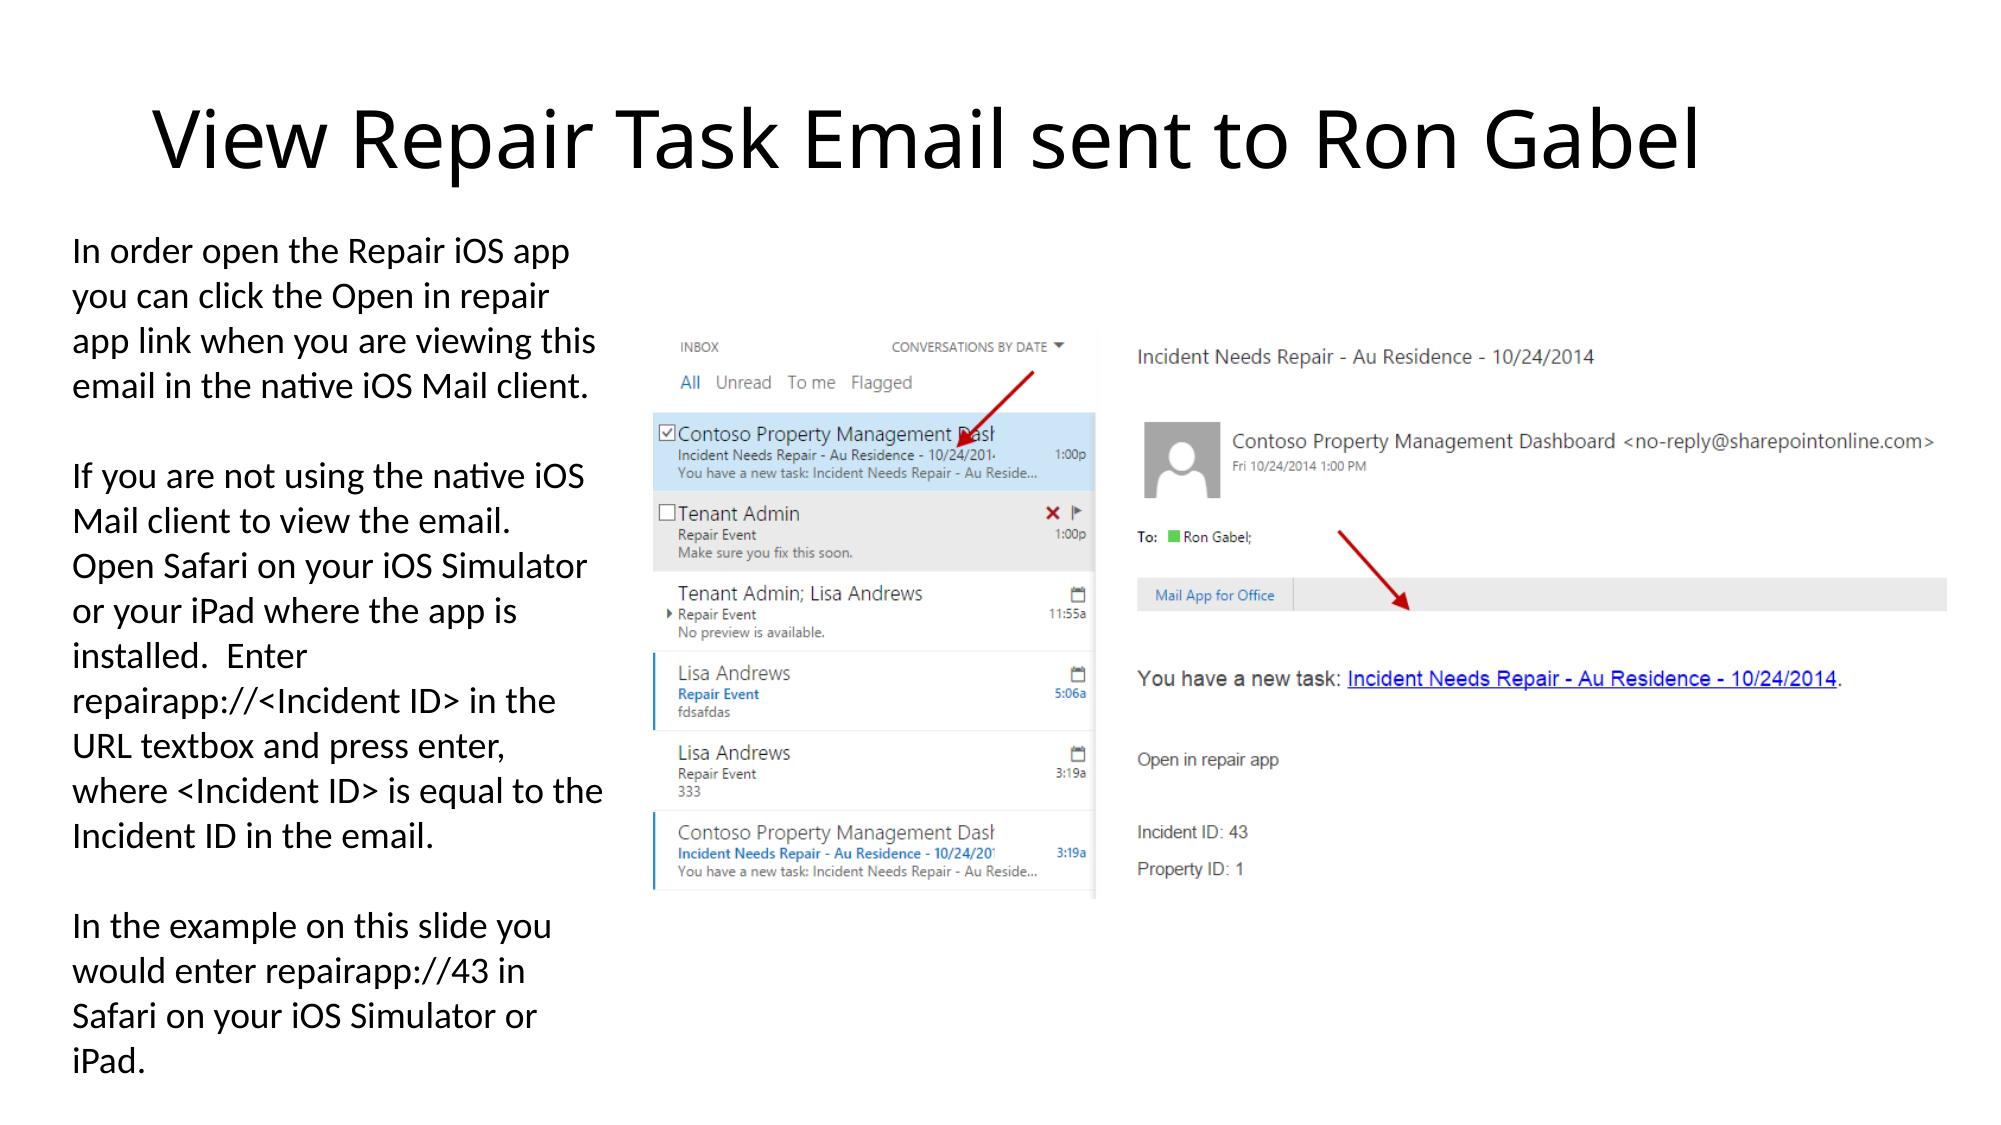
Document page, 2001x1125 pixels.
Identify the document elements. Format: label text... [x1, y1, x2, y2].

text_box In order open the Repair iOS app you can click the Open in repair app link when you are viewing this email in the native iOS Mail client. If you are not using the native iOS Mail client to view the email. Open Safari on your iOS Simulator or your iPad where the app is installed. Enter repairapp://<Incident ID> in the URL textbox and press enter, where <Incident ID> is equal to the Incident ID in the email. In the example on this slide you would enter repairapp://43 in Safari on your iOS Simulator or iPad. [57, 218, 620, 1089]
title View Repair Task Email sent to Ron Gabel [137, 59, 1863, 278]
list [653, 321, 1948, 899]
